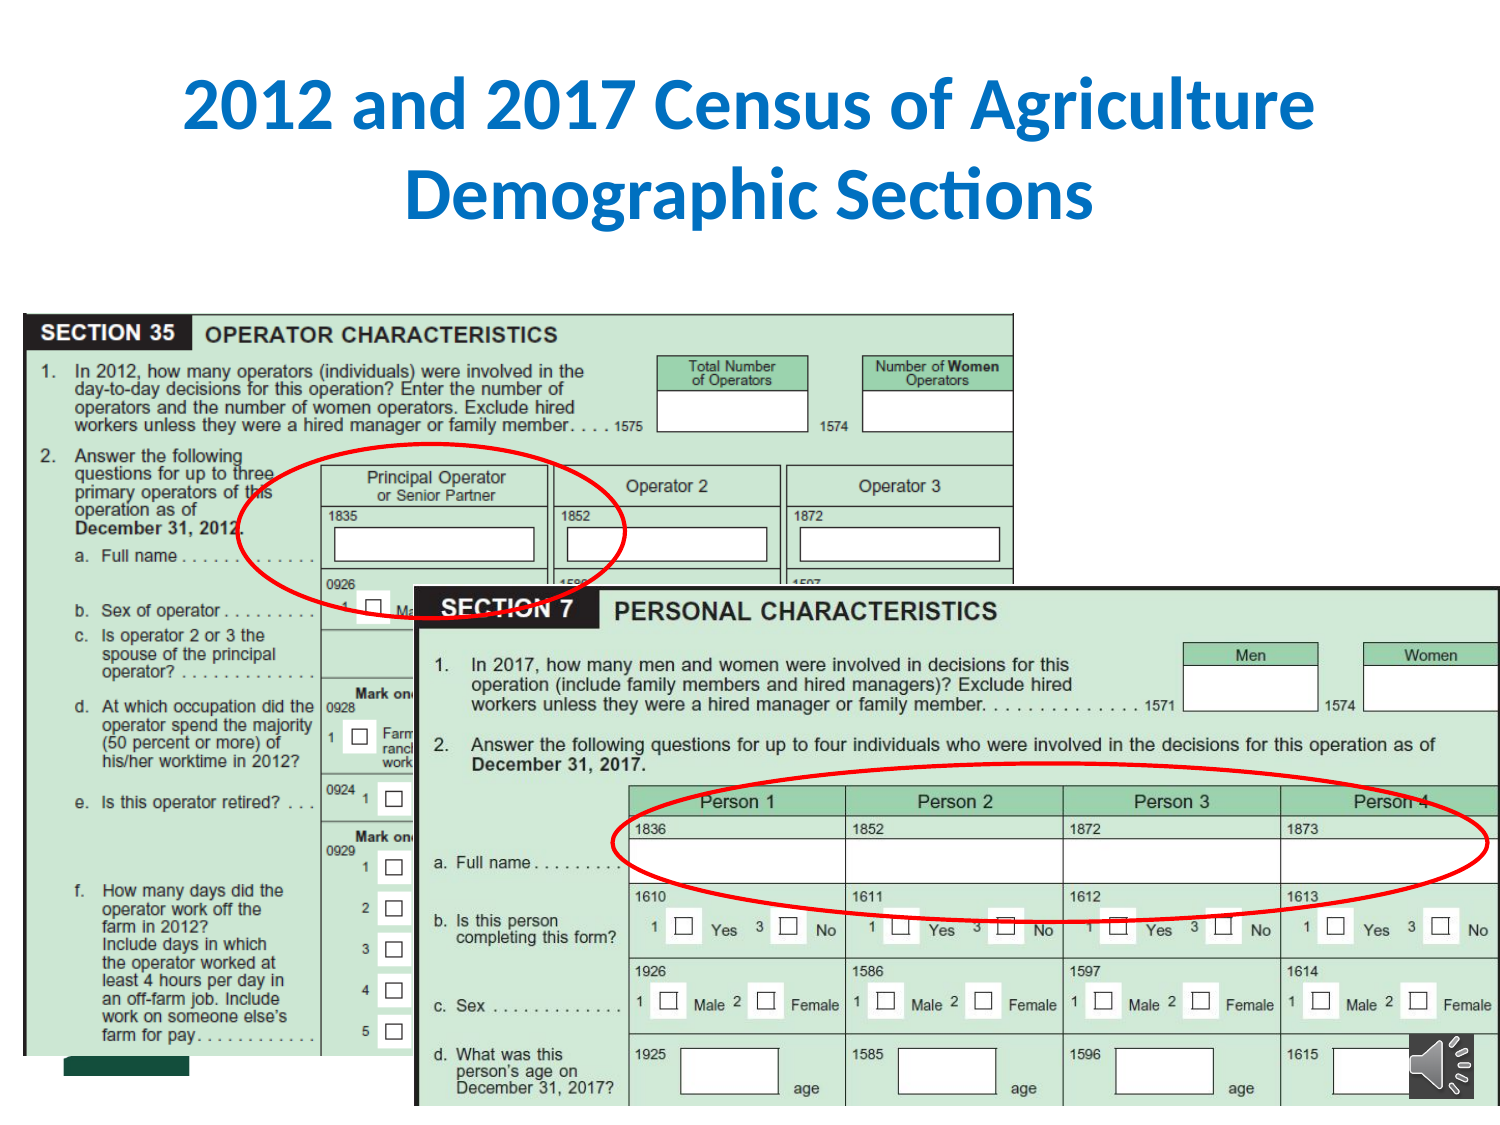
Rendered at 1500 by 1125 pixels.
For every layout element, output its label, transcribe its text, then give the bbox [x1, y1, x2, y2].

title 2012 and 2017 Census of Agriculture Demographic Sections [112, 25, 1388, 264]
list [23, 313, 1014, 1056]
picture [413, 584, 1500, 1106]
picture [62, 1056, 191, 1076]
